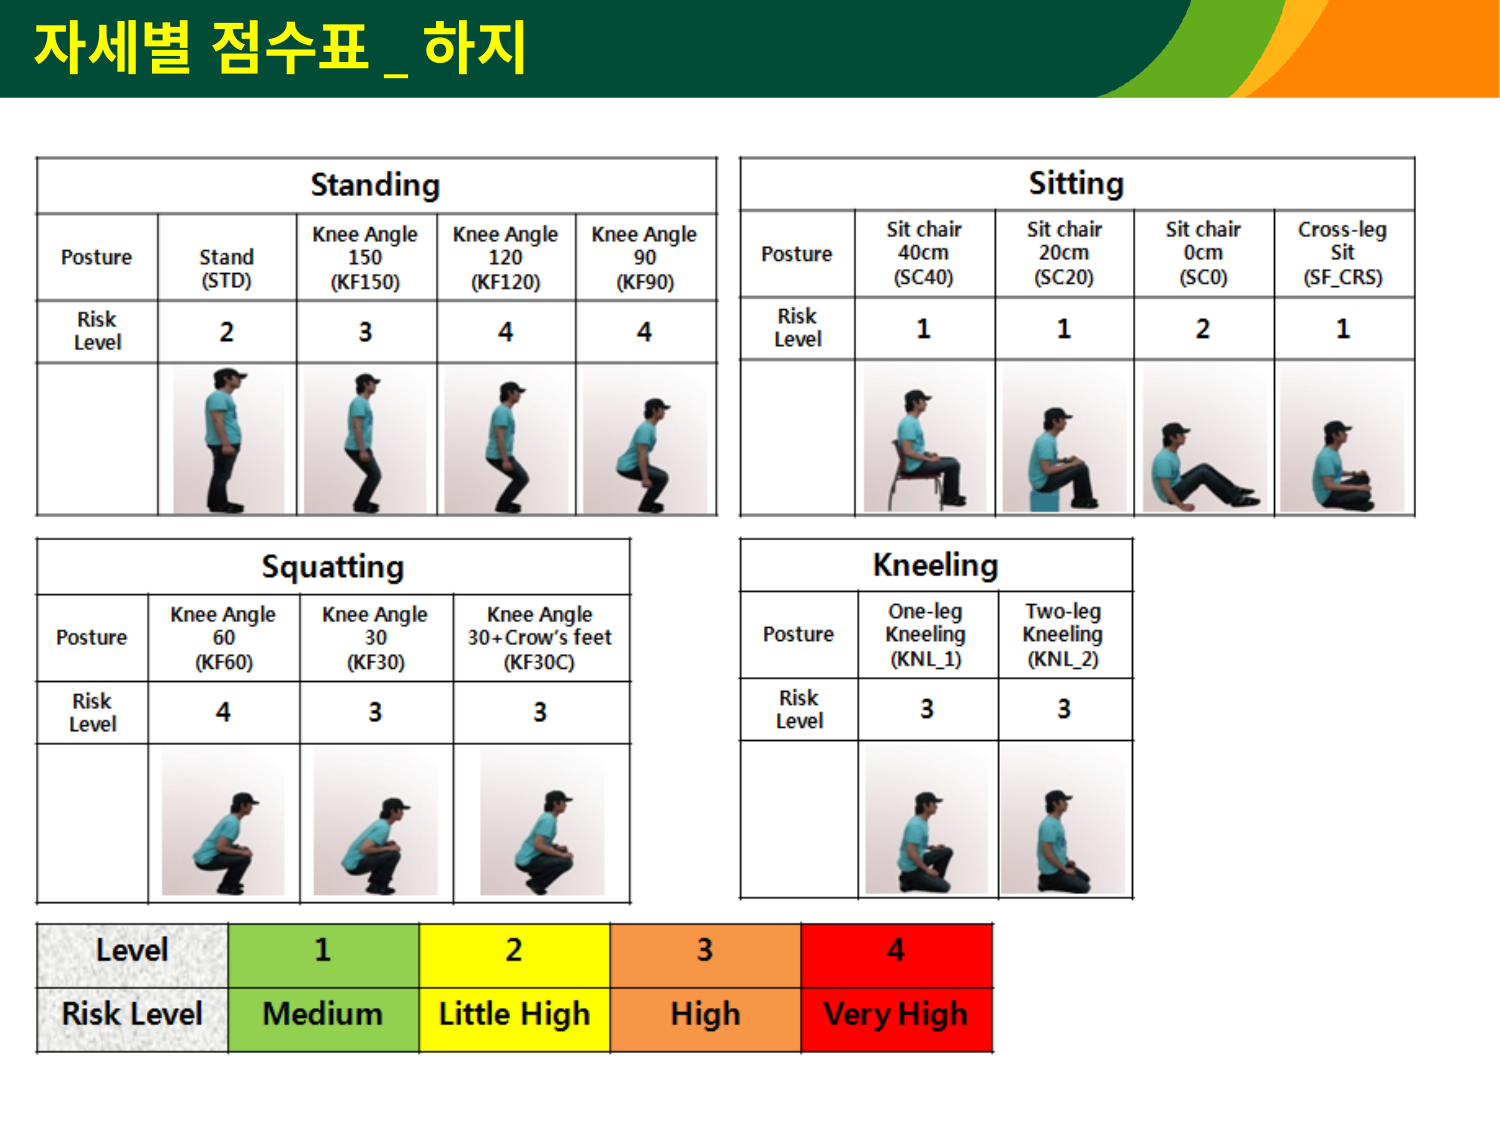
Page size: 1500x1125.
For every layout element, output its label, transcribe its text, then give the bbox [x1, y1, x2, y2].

picture [17, 136, 1435, 1071]
title 자세별 점수표_하지 [18, 0, 1369, 93]
picture [0, 0, 1500, 98]
